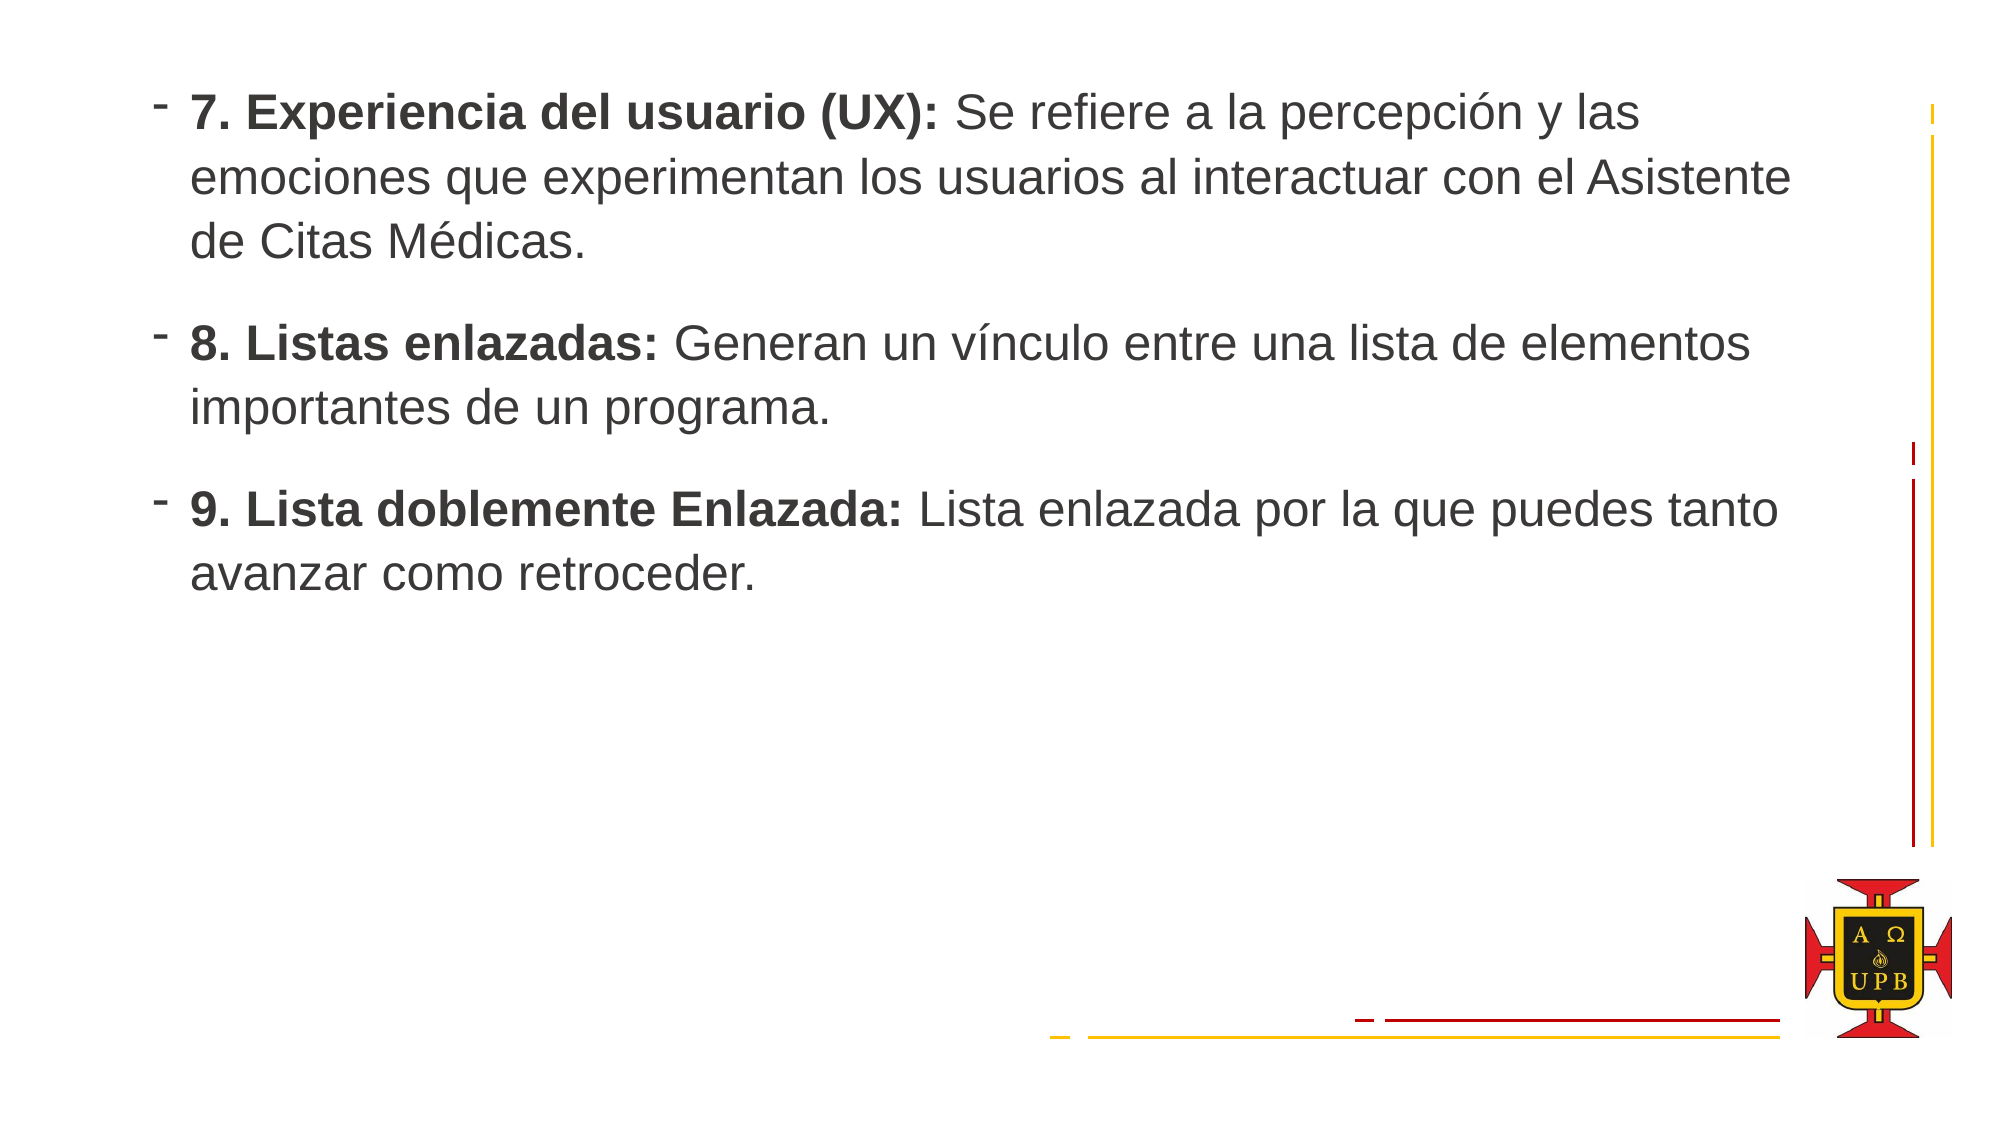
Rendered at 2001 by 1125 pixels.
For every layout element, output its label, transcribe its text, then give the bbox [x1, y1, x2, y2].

picture [1805, 879, 1952, 1038]
list 7. Experiencia del usuario (UX): Se refiere a la percepción y las emociones que experimentan los usuarios al interactuar con el Asistente de Citas Médicas. 8. Listas enlazadas: Generan un vínculo entre una lista de elementos importantes de un programa. 9. Lista doblemente Enlazada: Lista enlazada por la que puedes tanto avanzar como retroceder. [137, 68, 1863, 1004]
